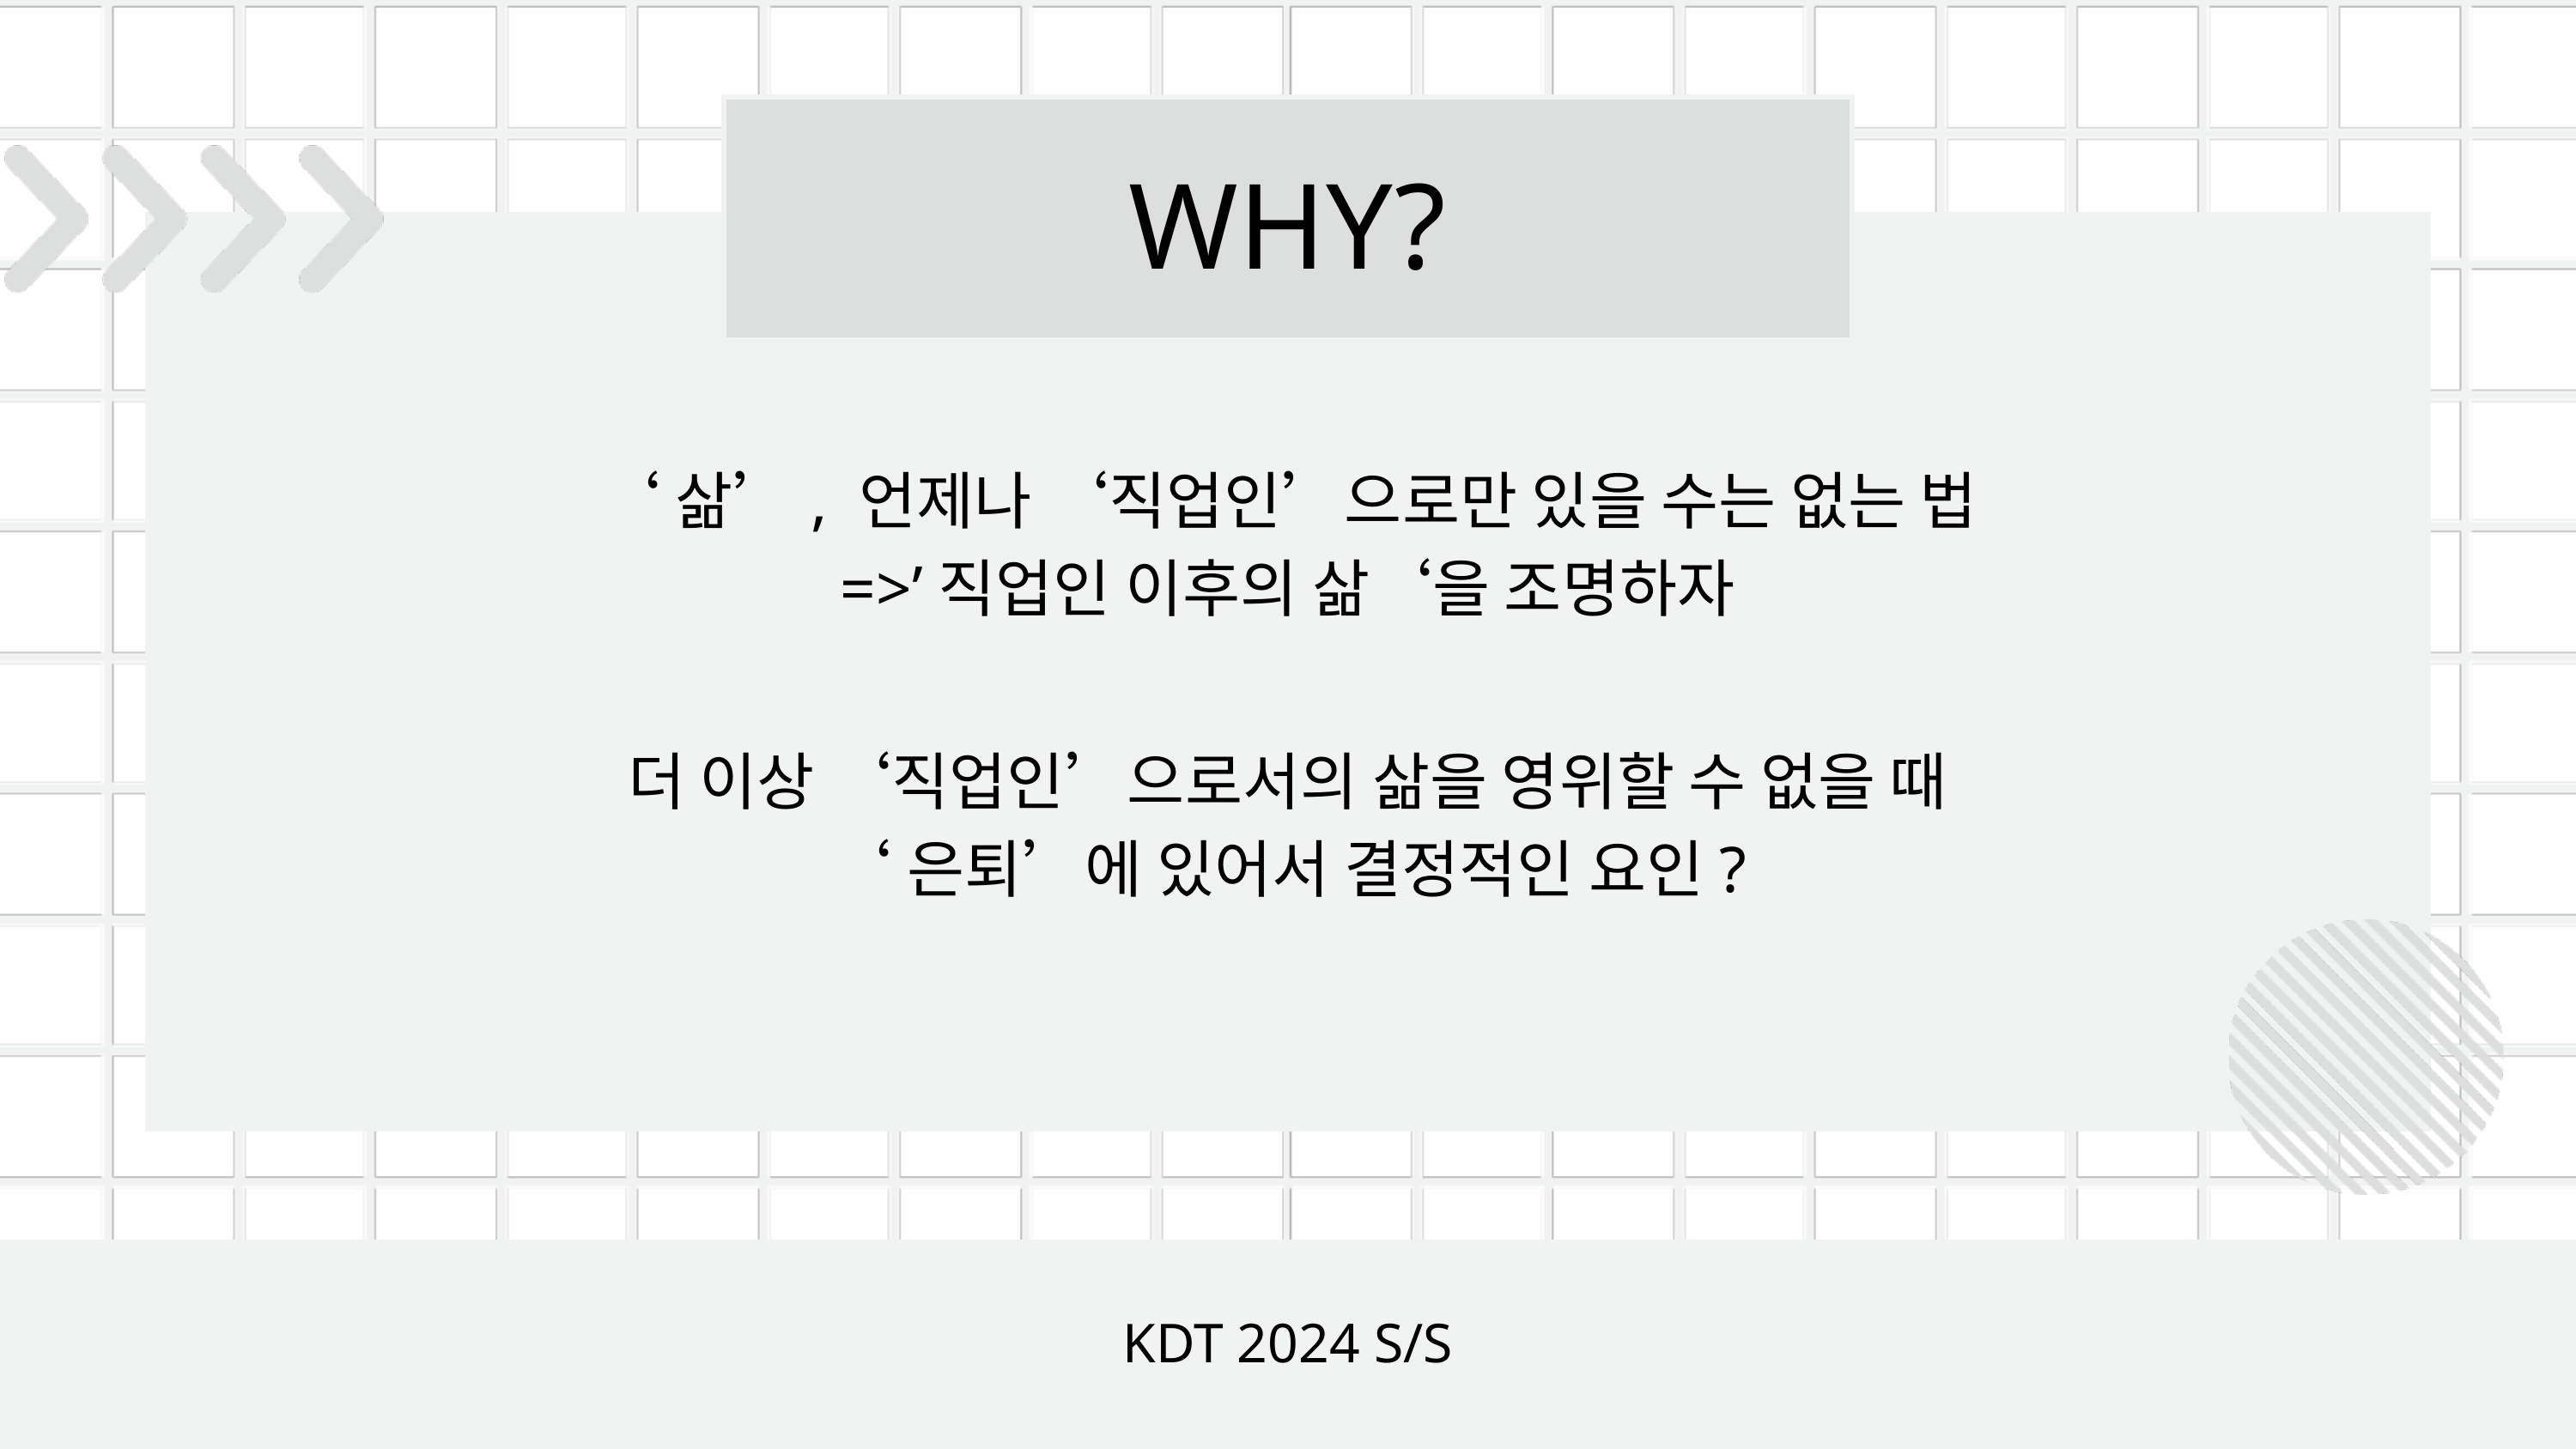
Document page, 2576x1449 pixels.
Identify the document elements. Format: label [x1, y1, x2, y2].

text_box [0, 0, 2576, 1236]
text_box [0, 1239, 2576, 1449]
text_box [144, 211, 2432, 1131]
text_box [723, 96, 1853, 341]
